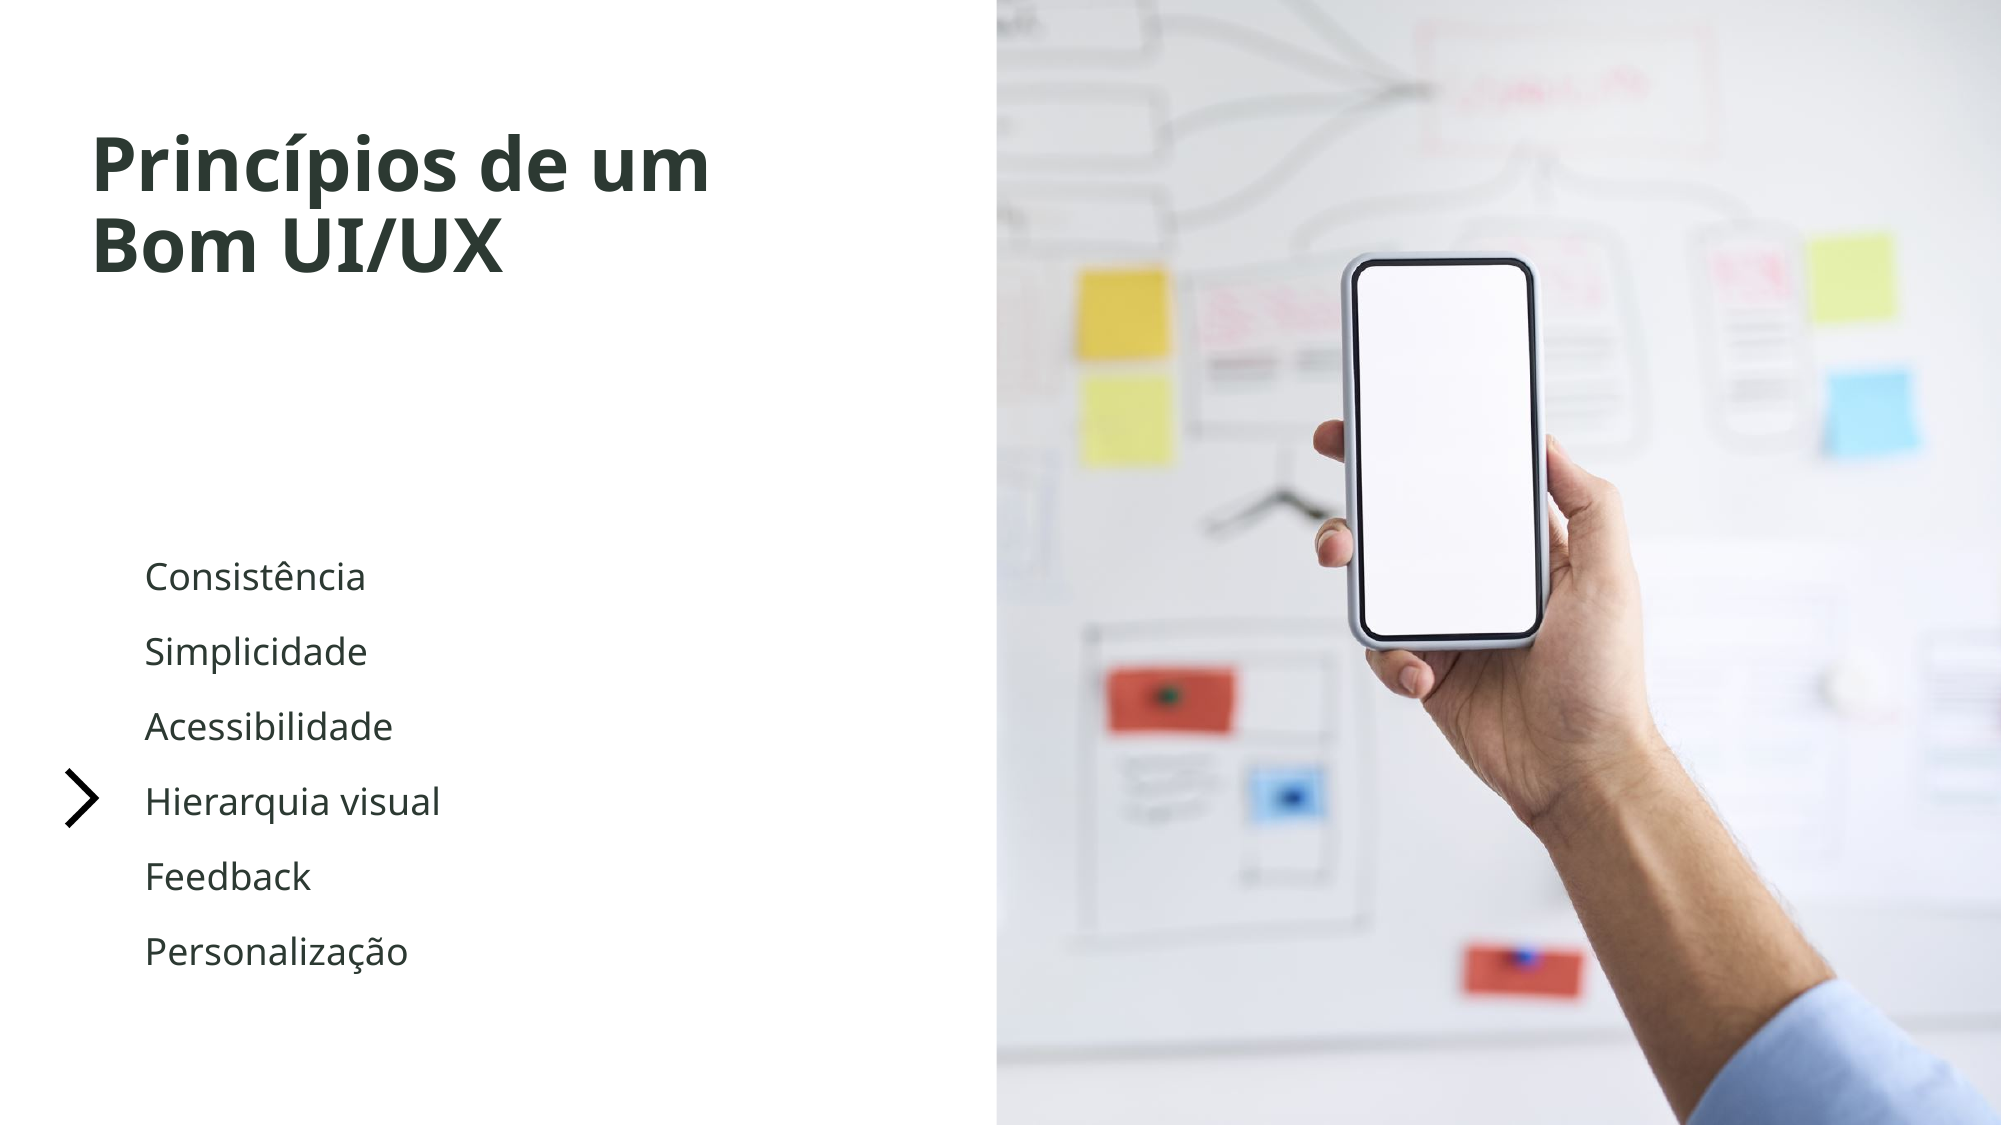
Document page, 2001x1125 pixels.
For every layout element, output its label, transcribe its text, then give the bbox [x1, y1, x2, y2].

picture [31, 747, 133, 849]
picture [996, 0, 2001, 1125]
title Princípios de um Bom UI/UX [75, 119, 888, 488]
text_box Consistência Simplicidade Acessibilidade Hierarquia visual Feedback Personalização [129, 536, 942, 1031]
